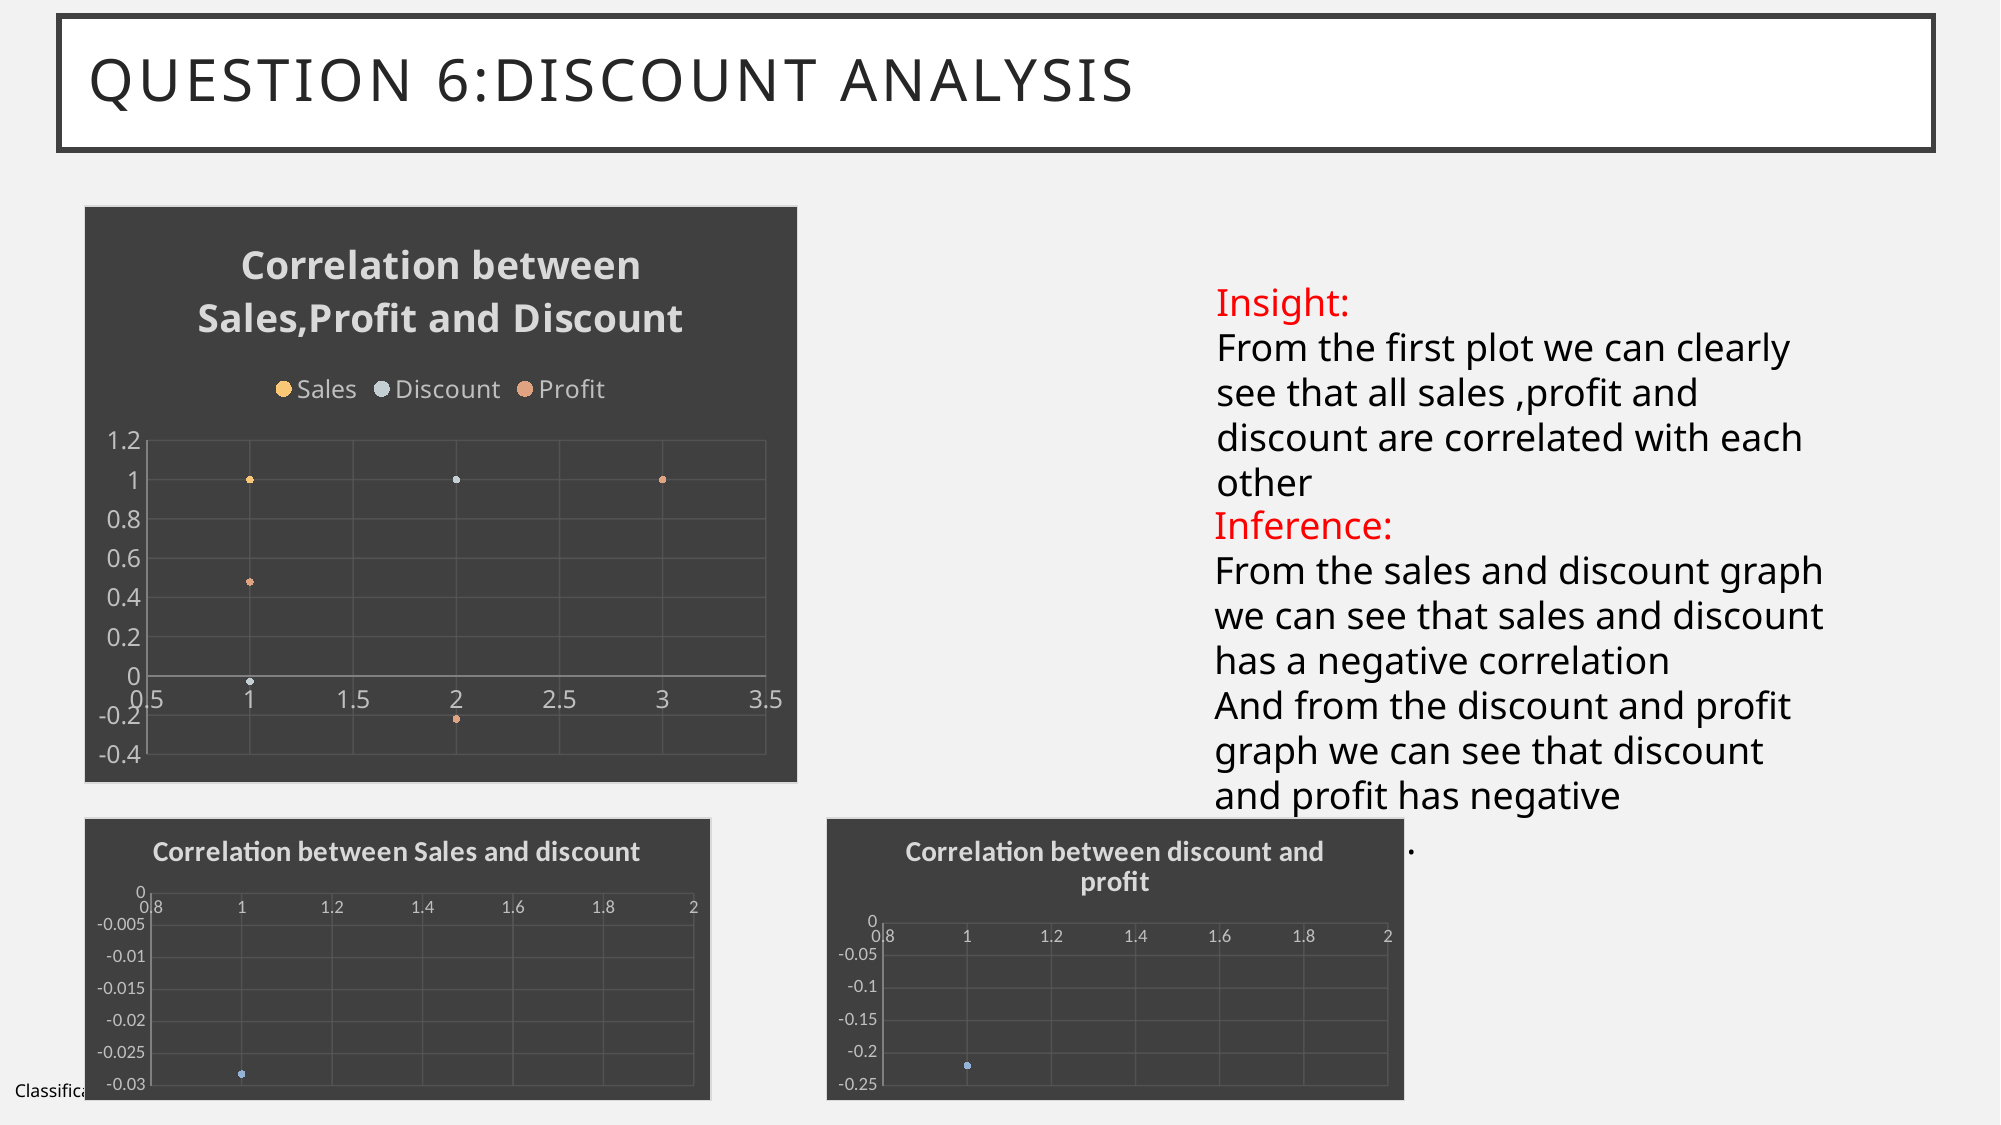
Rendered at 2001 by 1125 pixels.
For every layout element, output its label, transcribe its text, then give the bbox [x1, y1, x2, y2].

text_box Insight: From the first plot we can clearly see that all sales ,profit and discount are correlated with each other [1201, 271, 1850, 557]
text_box Inference: From the sales and discount graph we can see that sales and discount has a negative correlation And from the discount and profit graph we can see that discount and profit has negative correlation. [1199, 494, 1848, 915]
chart [83, 205, 799, 784]
chart [825, 817, 1406, 1102]
title Question 6:discount analysis [56, 13, 1936, 153]
chart [83, 817, 712, 1102]
